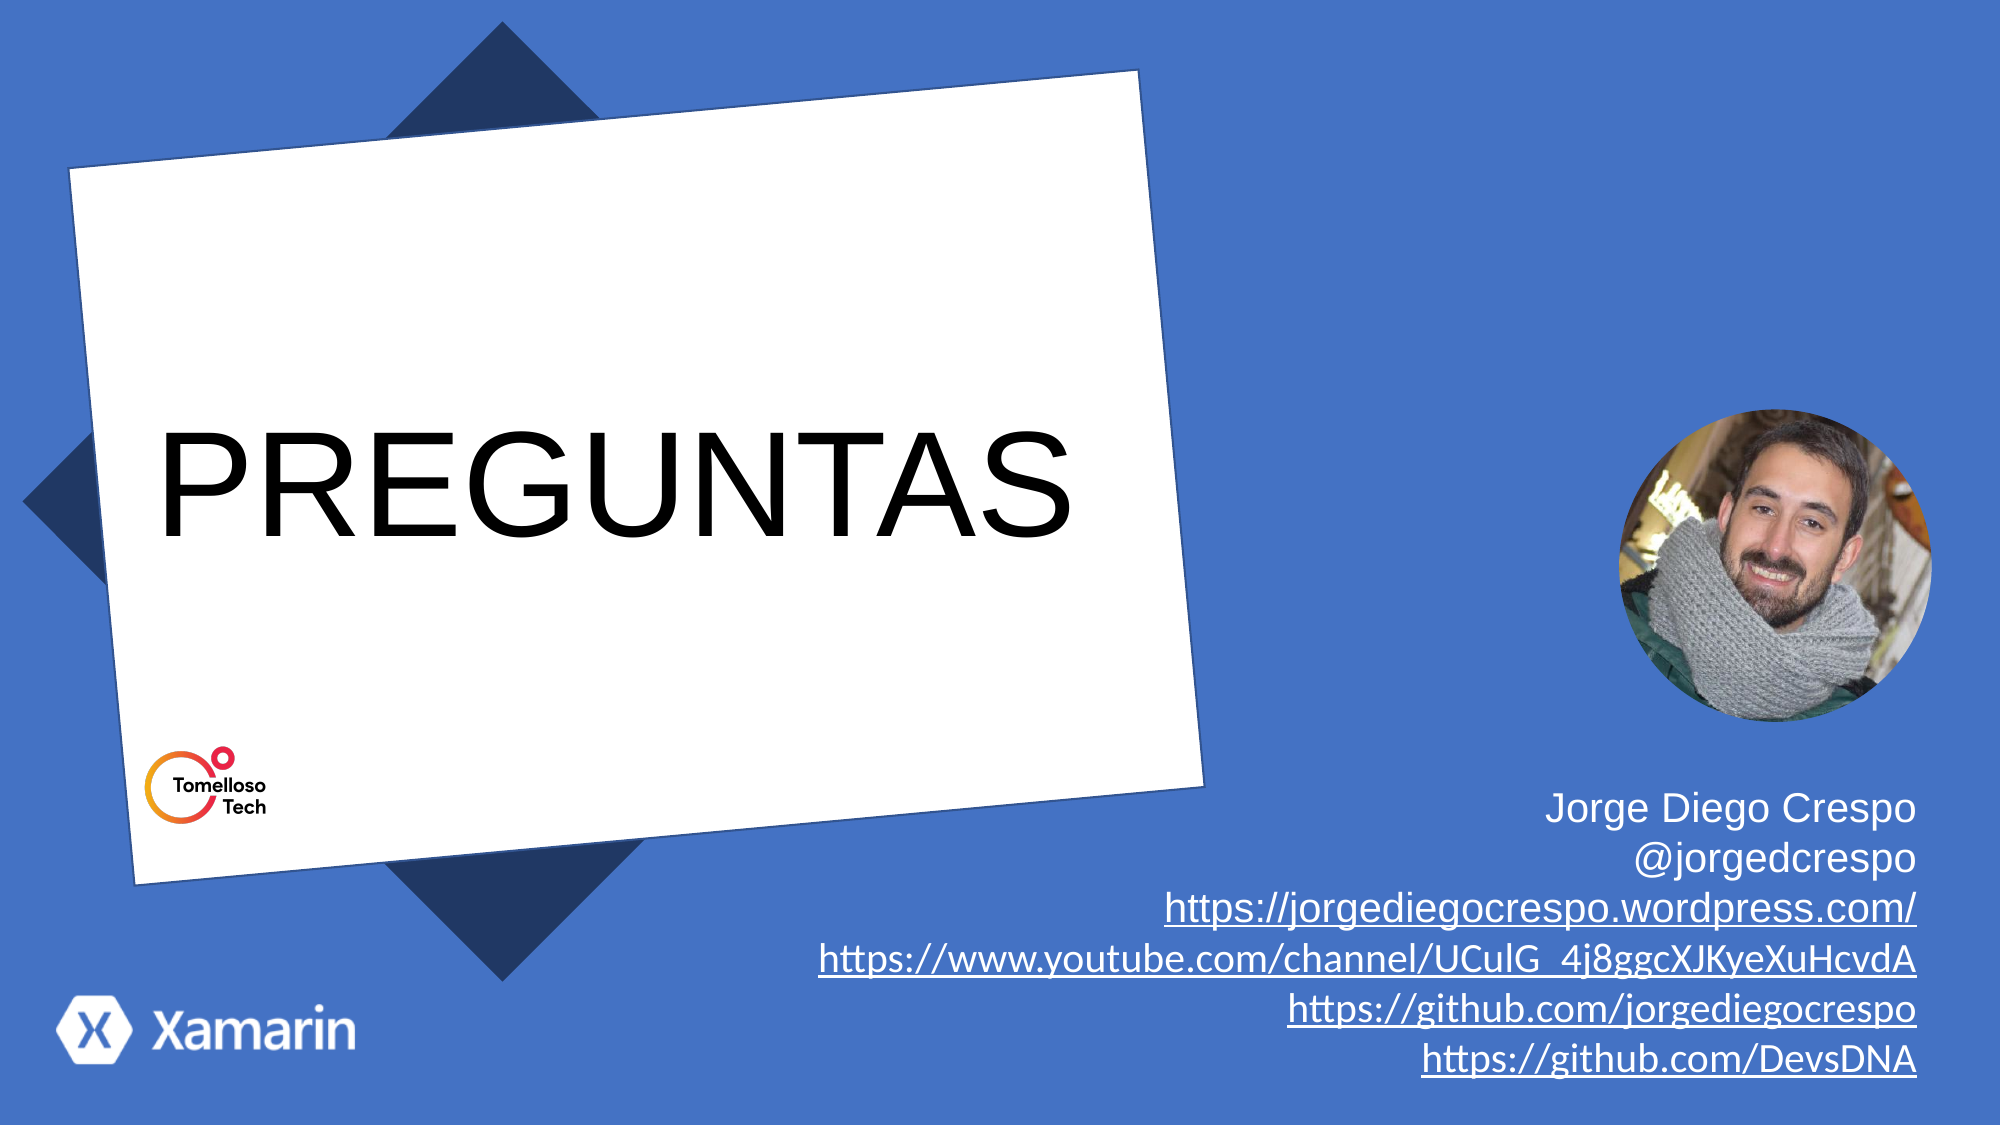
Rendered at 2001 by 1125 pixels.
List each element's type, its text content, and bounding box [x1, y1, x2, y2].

picture [130, 710, 280, 860]
text_box Jorge Diego Crespo @jorgedcrespo https://jorgediegocrespo.wordpress.com/ https://www.youtube.com/channel/UCulG_4j8ggcXJKyeXuHcvdA https://github.com/jorgediegocrespo https://github.com/DevsDNA [783, 773, 1932, 1089]
text_box [383, 840, 646, 984]
text_box [20, 431, 105, 586]
text_box [67, 68, 1205, 887]
picture [1619, 409, 1932, 722]
picture [22, 938, 388, 1122]
text_box PREGUNTAS [105, 379, 1126, 574]
text_box [385, 19, 601, 137]
